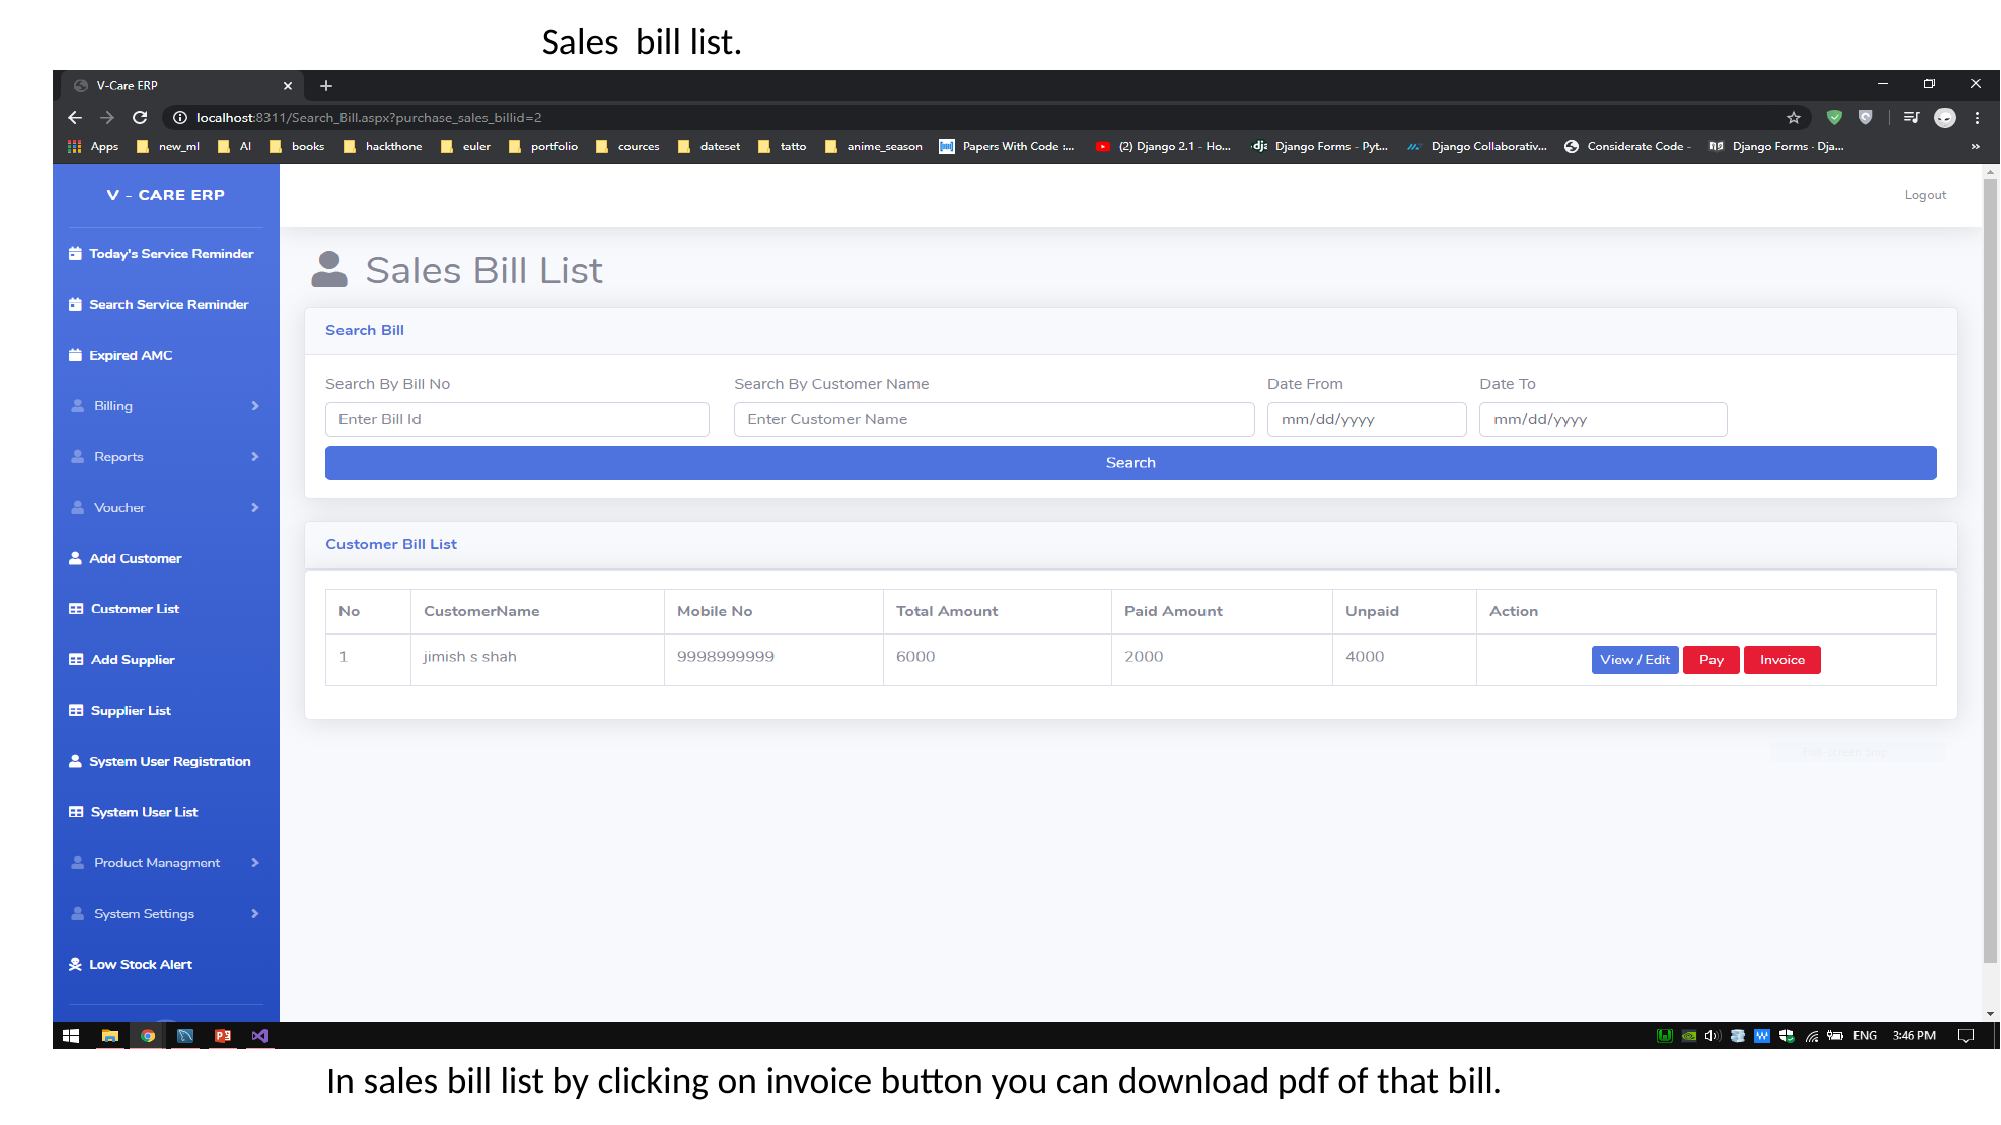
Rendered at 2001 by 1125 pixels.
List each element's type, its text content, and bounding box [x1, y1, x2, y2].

text_box In sales bill list by clicking on invoice button you can download pdf of that bill. [311, 1049, 1519, 1109]
text_box Sales bill list. [527, 9, 759, 70]
picture [53, 70, 2000, 1049]
